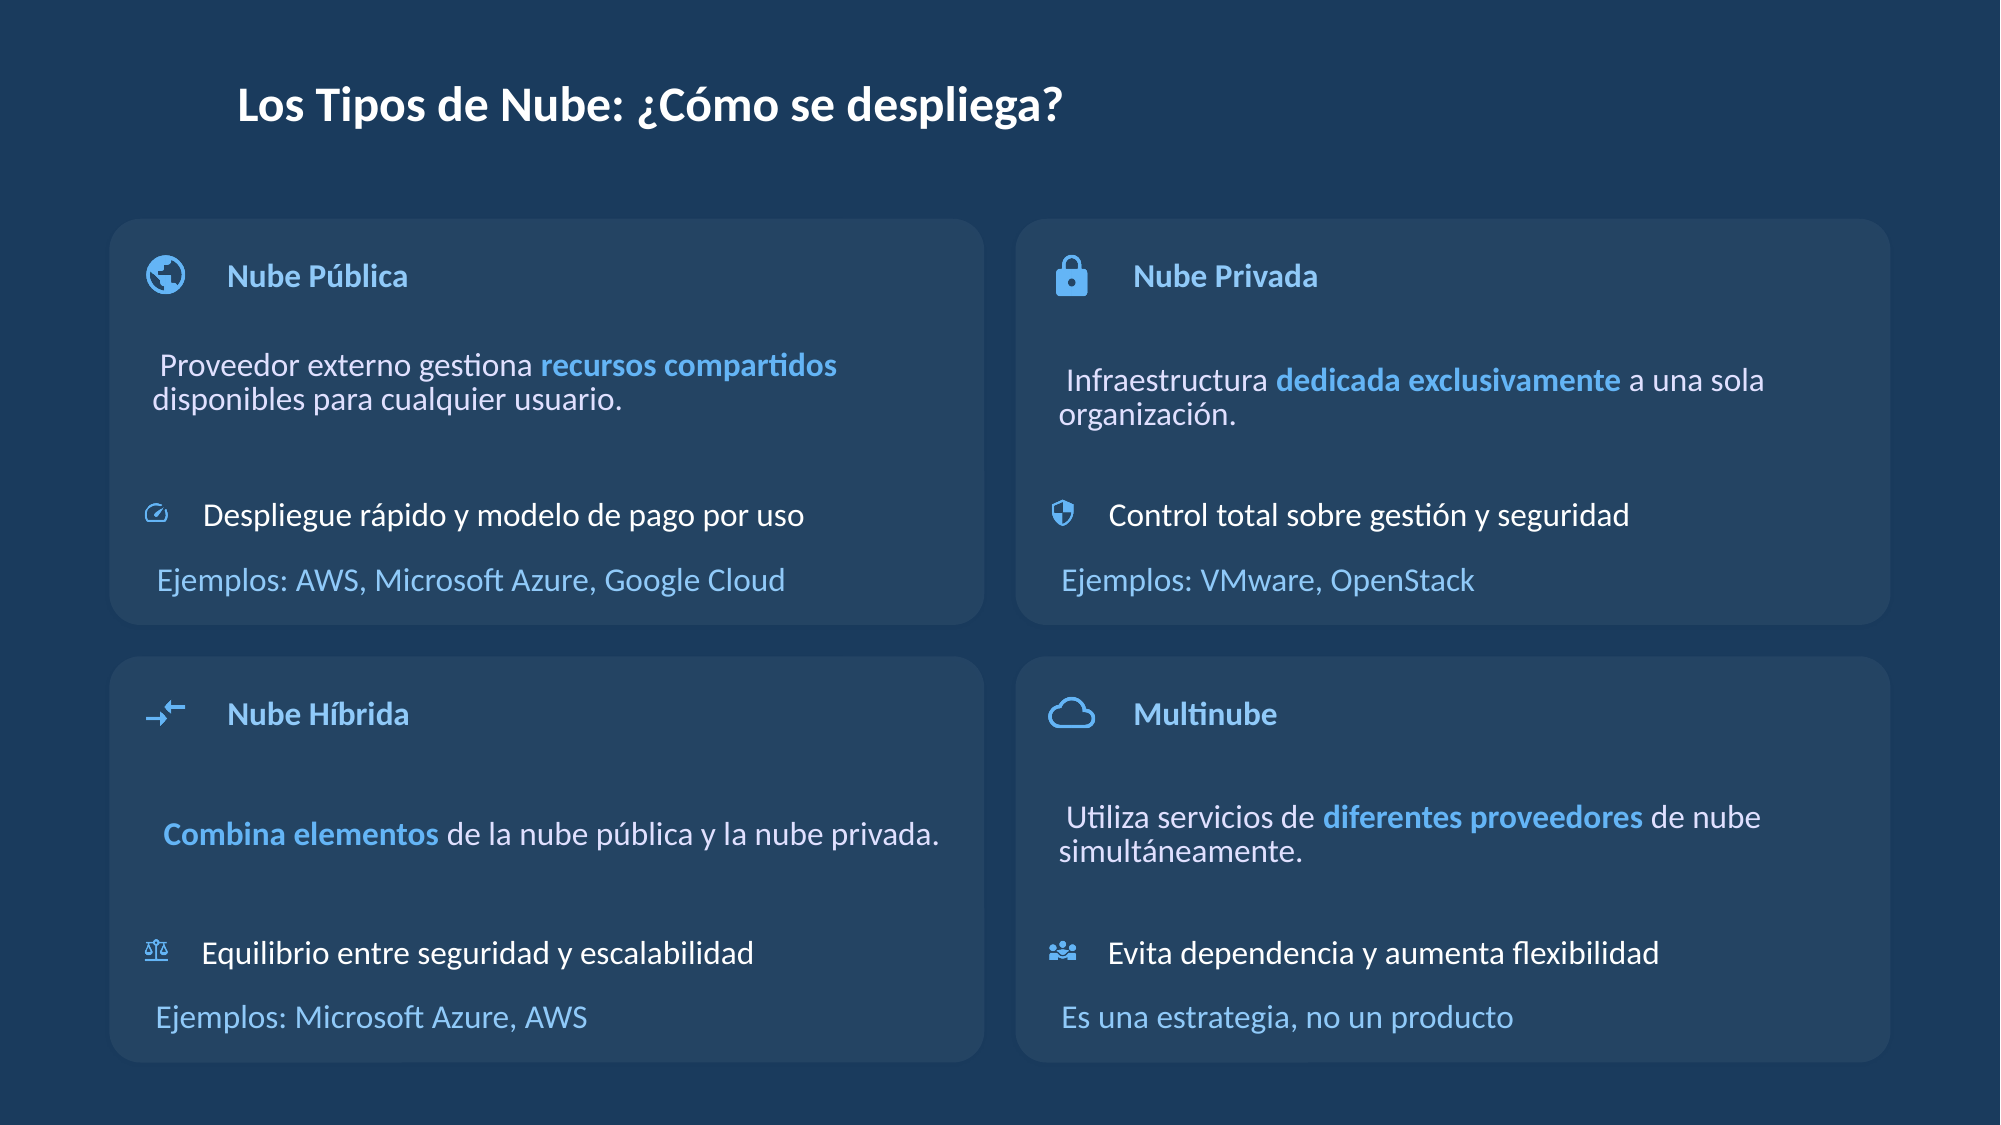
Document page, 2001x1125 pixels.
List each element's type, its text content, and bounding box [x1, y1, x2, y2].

text_box Es una estrategia, no un producto [1049, 986, 1527, 1045]
text_box Ejemplos: Microsoft Azure, AWS [143, 986, 601, 1045]
picture [140, 696, 191, 729]
text_box [1014, 655, 1892, 1064]
text_box Combina elementos de la nube pública y la nube privada. [144, 809, 961, 861]
text_box Nube Privada [1121, 245, 1332, 304]
text_box Nube Pública [215, 245, 422, 304]
text_box [108, 655, 986, 1064]
text_box Los Tipos de Nube: ¿Cómo se despliega? [225, 62, 1078, 141]
text_box Evita dependencia y aumenta flexibilidad [1095, 921, 1673, 980]
text_box Proveedor externo gestiona recursos compartidos disponibles para cualquier usuario. [140, 340, 953, 426]
text_box Ejemplos: VMware, OpenStack [1049, 549, 1488, 607]
text_box Nube Híbrida [215, 682, 423, 741]
text_box Infraestructura dedicada exclusivamente a una sola organización. [1046, 354, 1860, 441]
text_box Despliegue rápido y modelo de pago por uso [191, 484, 818, 543]
picture [140, 253, 191, 297]
picture [140, 500, 173, 524]
text_box Utiliza servicios de diferentes proveedores de nube simultáneamente. [1046, 792, 1860, 878]
text_box Ejemplos: AWS, Microsoft Azure, Google Cloud [144, 549, 800, 607]
text_box Multinube [1121, 682, 1291, 741]
text_box [1014, 217, 1892, 626]
text_box [108, 217, 986, 626]
picture [1046, 694, 1098, 731]
picture [1046, 252, 1098, 298]
picture [140, 936, 173, 964]
picture [1046, 938, 1079, 962]
picture [1046, 497, 1079, 528]
text_box Equilibrio entre seguridad y escalabilidad [189, 921, 768, 980]
text_box Control total sobre gestión y seguridad [1096, 484, 1644, 543]
